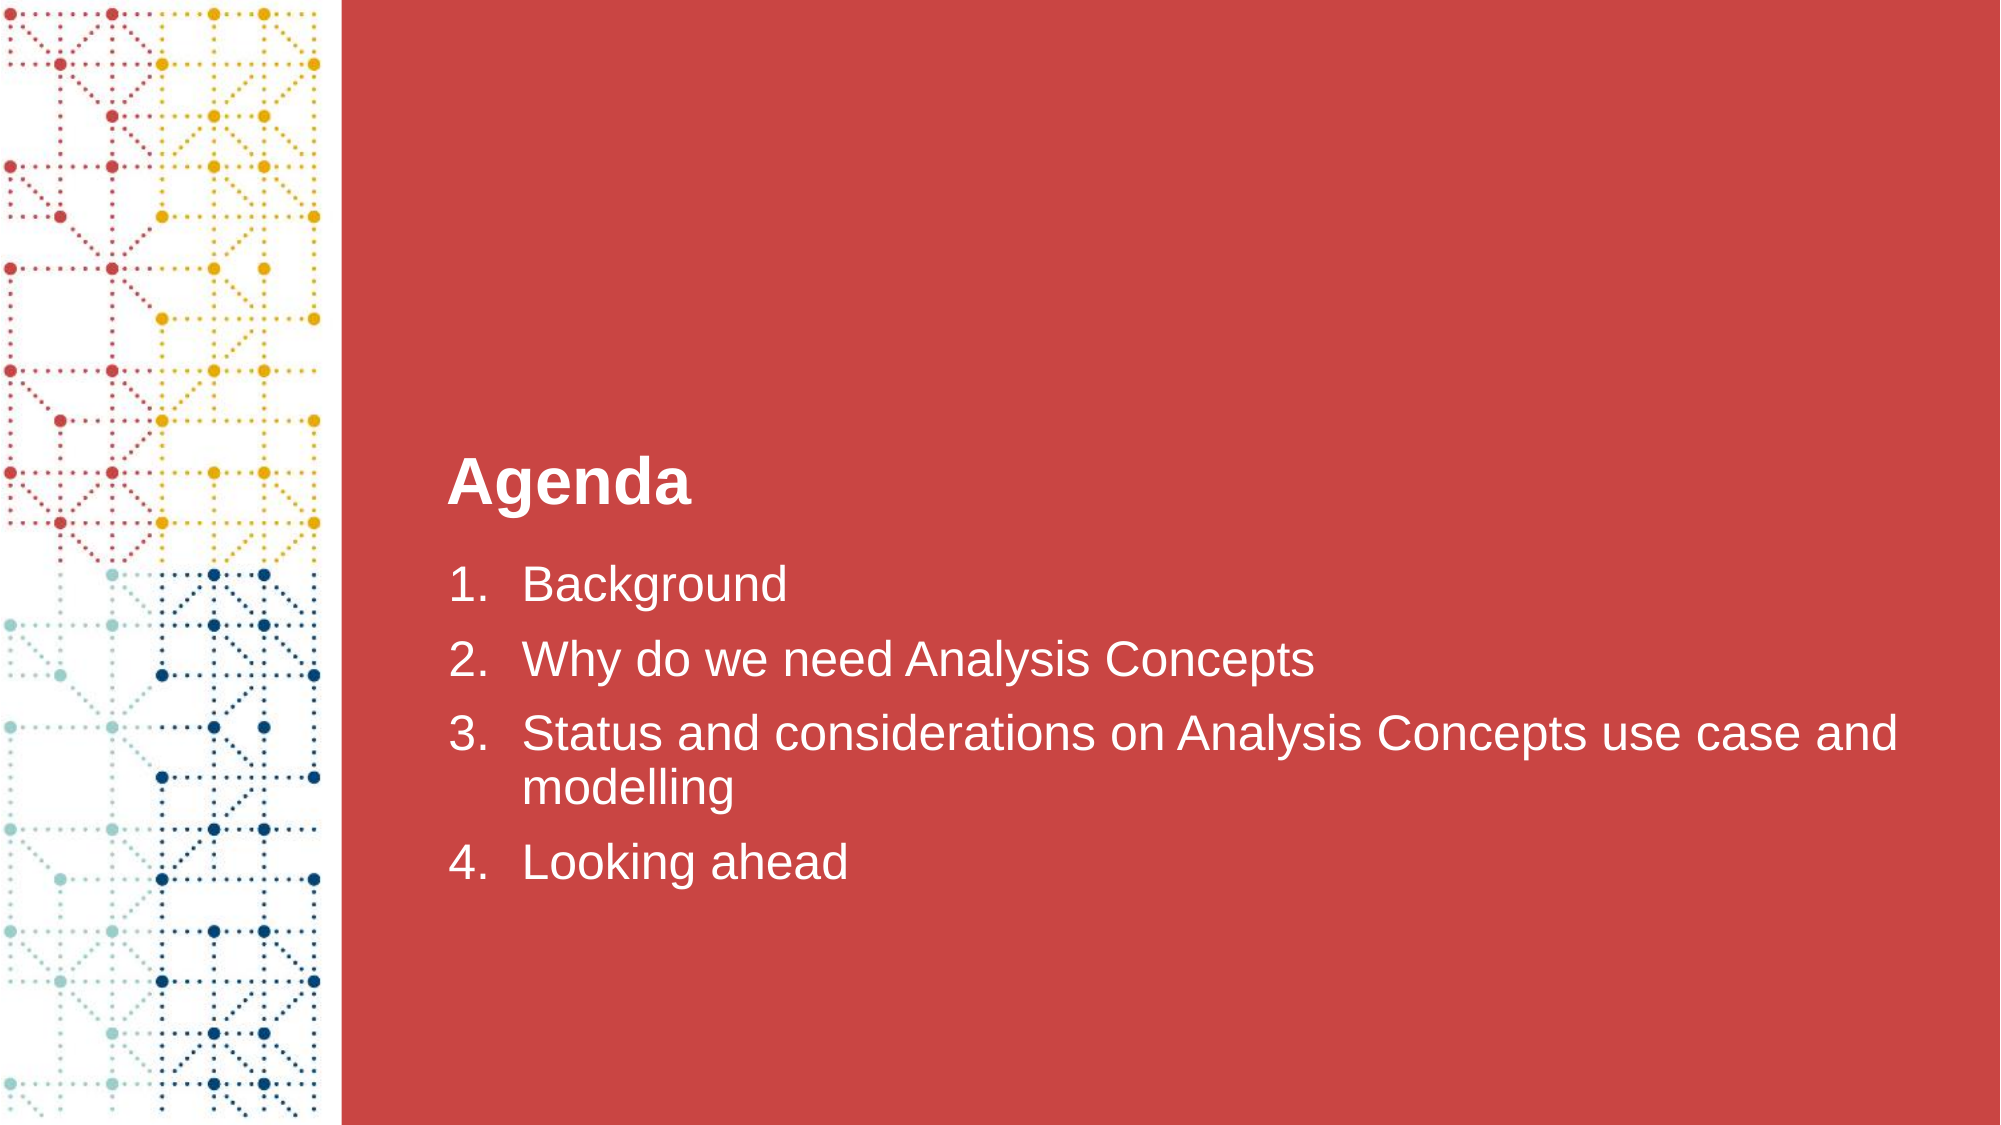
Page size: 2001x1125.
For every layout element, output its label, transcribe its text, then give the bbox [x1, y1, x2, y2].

list Background Why do we need Analysis Concepts Status and considerations on Analysis Concepts use case and modelling Looking ahead [446, 558, 1900, 1014]
title Agenda [446, 59, 1900, 520]
picture [1, 0, 341, 1125]
